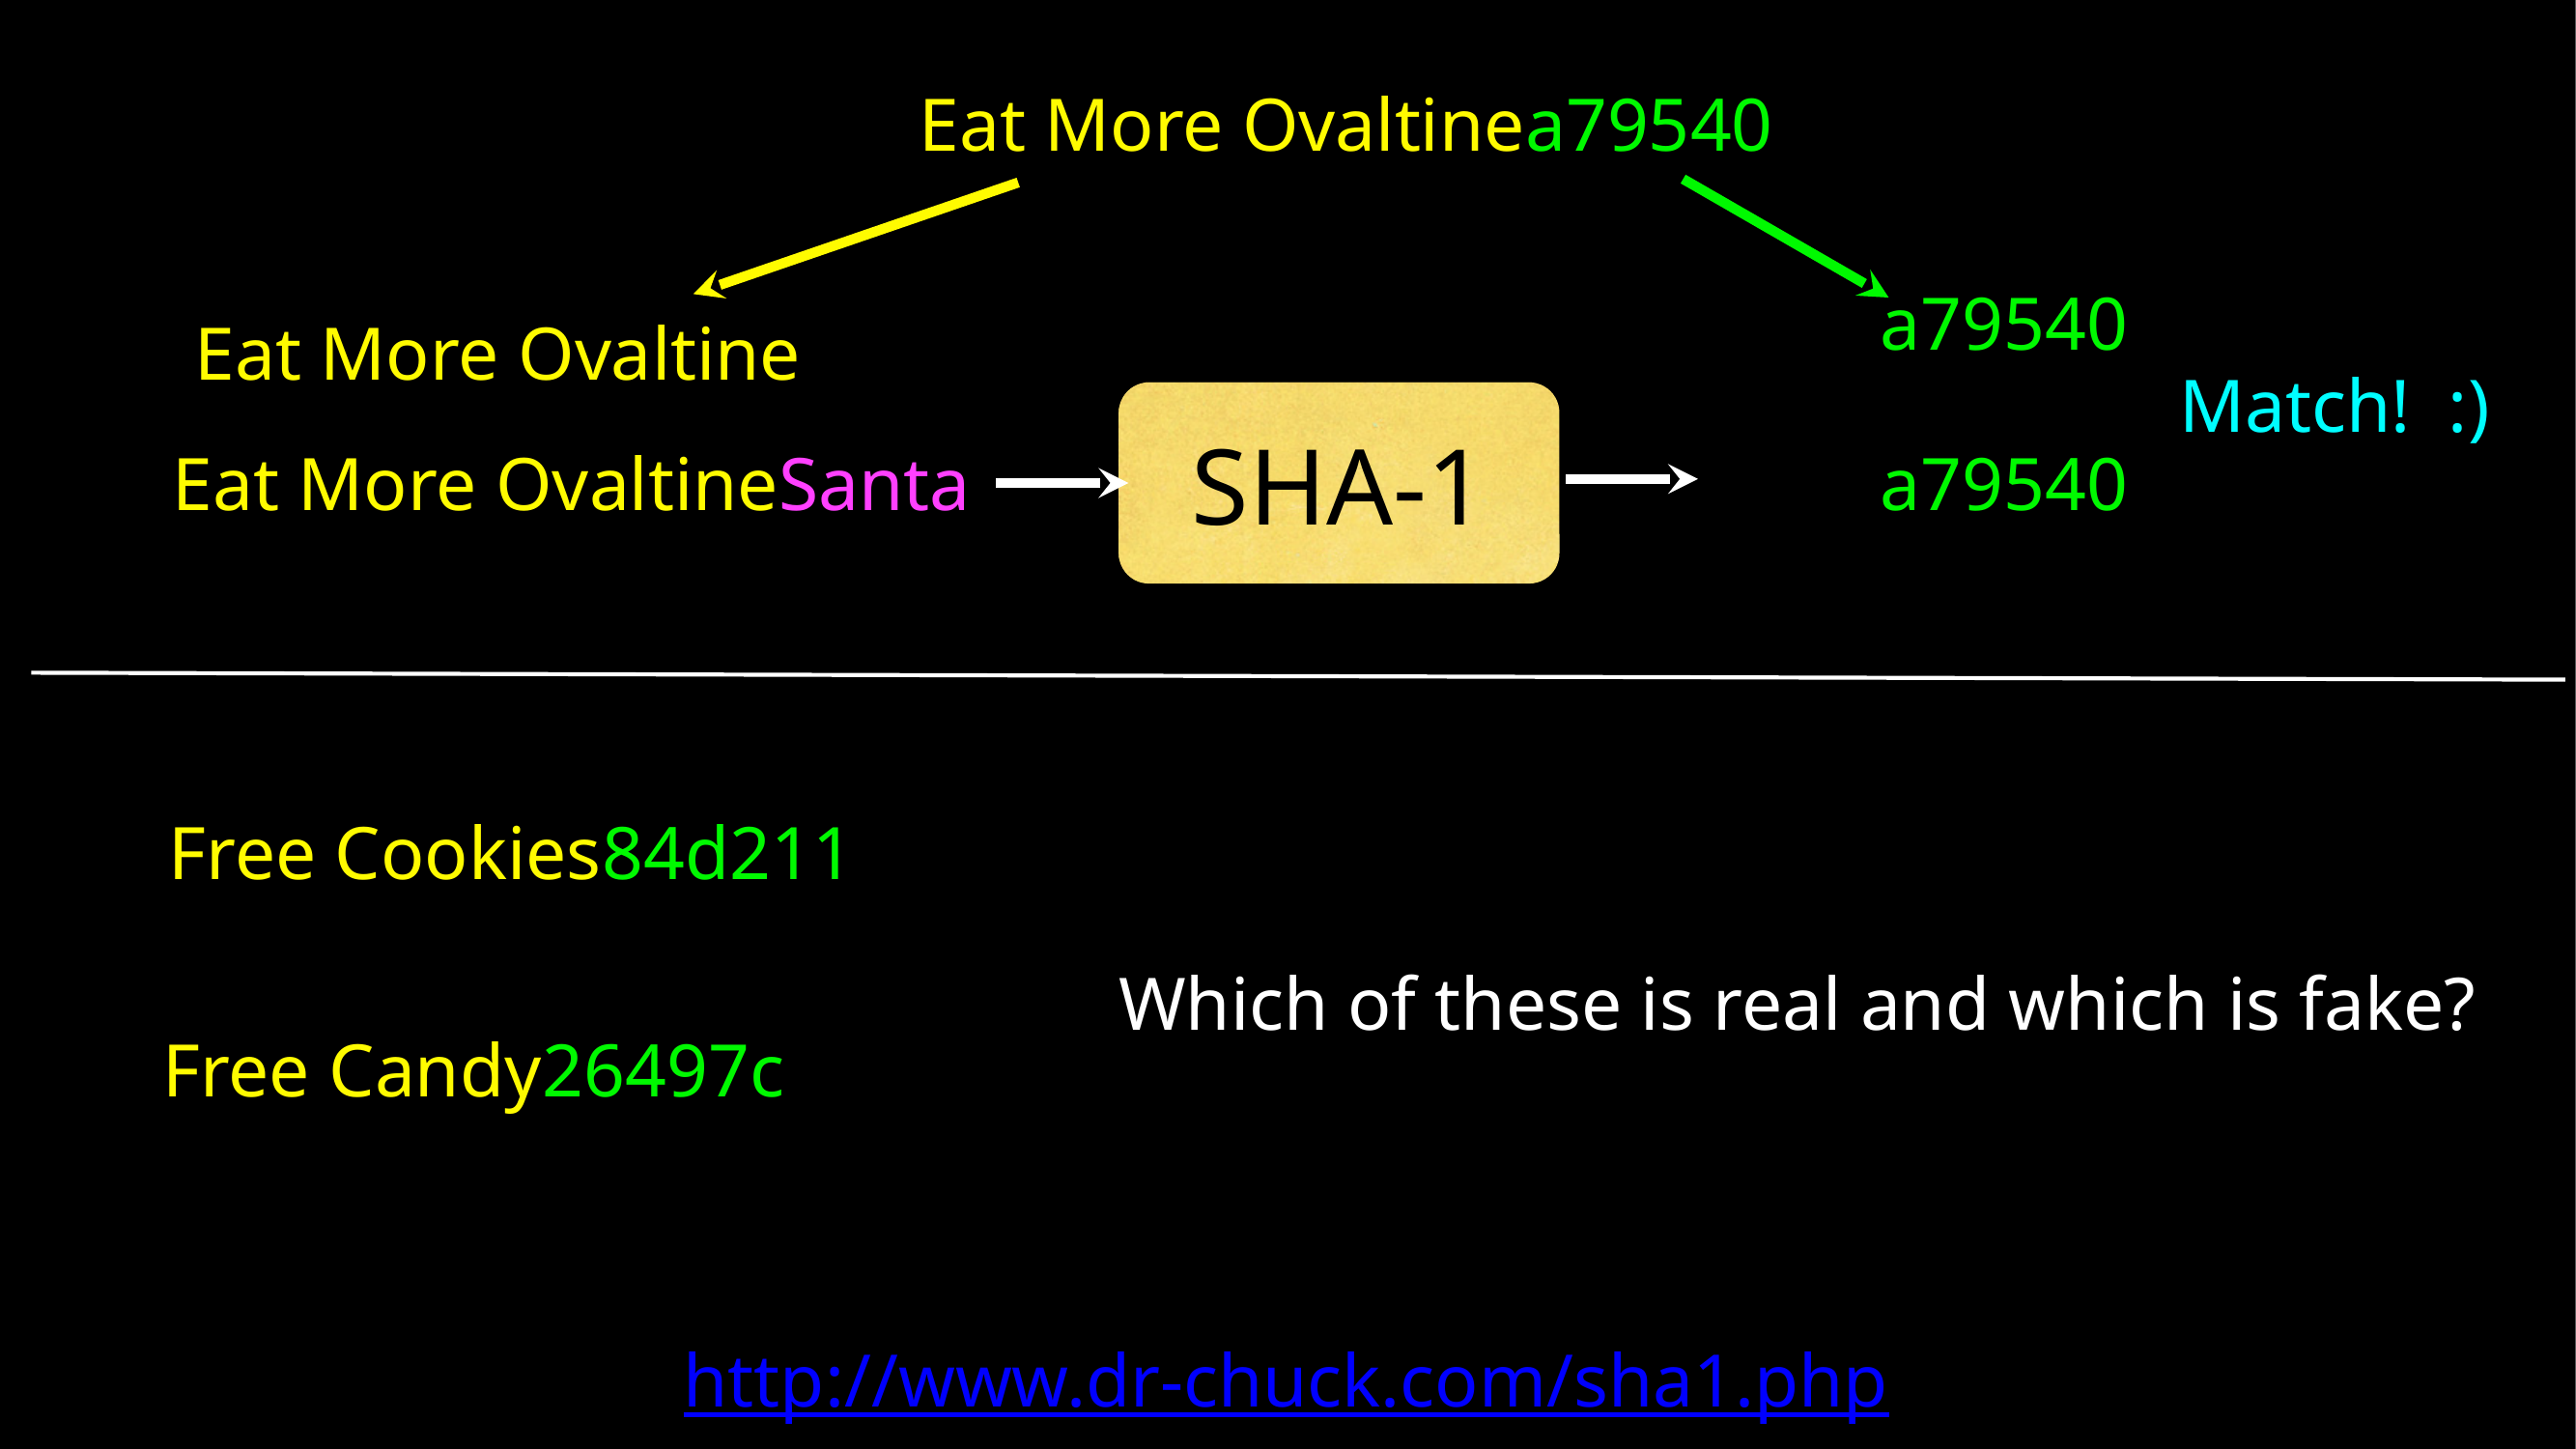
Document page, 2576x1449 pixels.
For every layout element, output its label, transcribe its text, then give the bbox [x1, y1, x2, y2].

text_box Which of these is real and which is fake? [1110, 950, 2485, 1053]
text_box Match! :) [2171, 352, 2498, 455]
text_box Eat More Ovaltinea79540 [911, 70, 1782, 174]
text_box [218, 178, 2120, 401]
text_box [995, 401, 2120, 584]
text_box http://www.dr-chuck.com/sha1.php [675, 1325, 1898, 1441]
text_box Eat More OvaltineSanta [164, 430, 979, 534]
text_box Free Candy26497c [155, 1015, 793, 1120]
text_box Free Cookies84d211 [160, 798, 863, 902]
